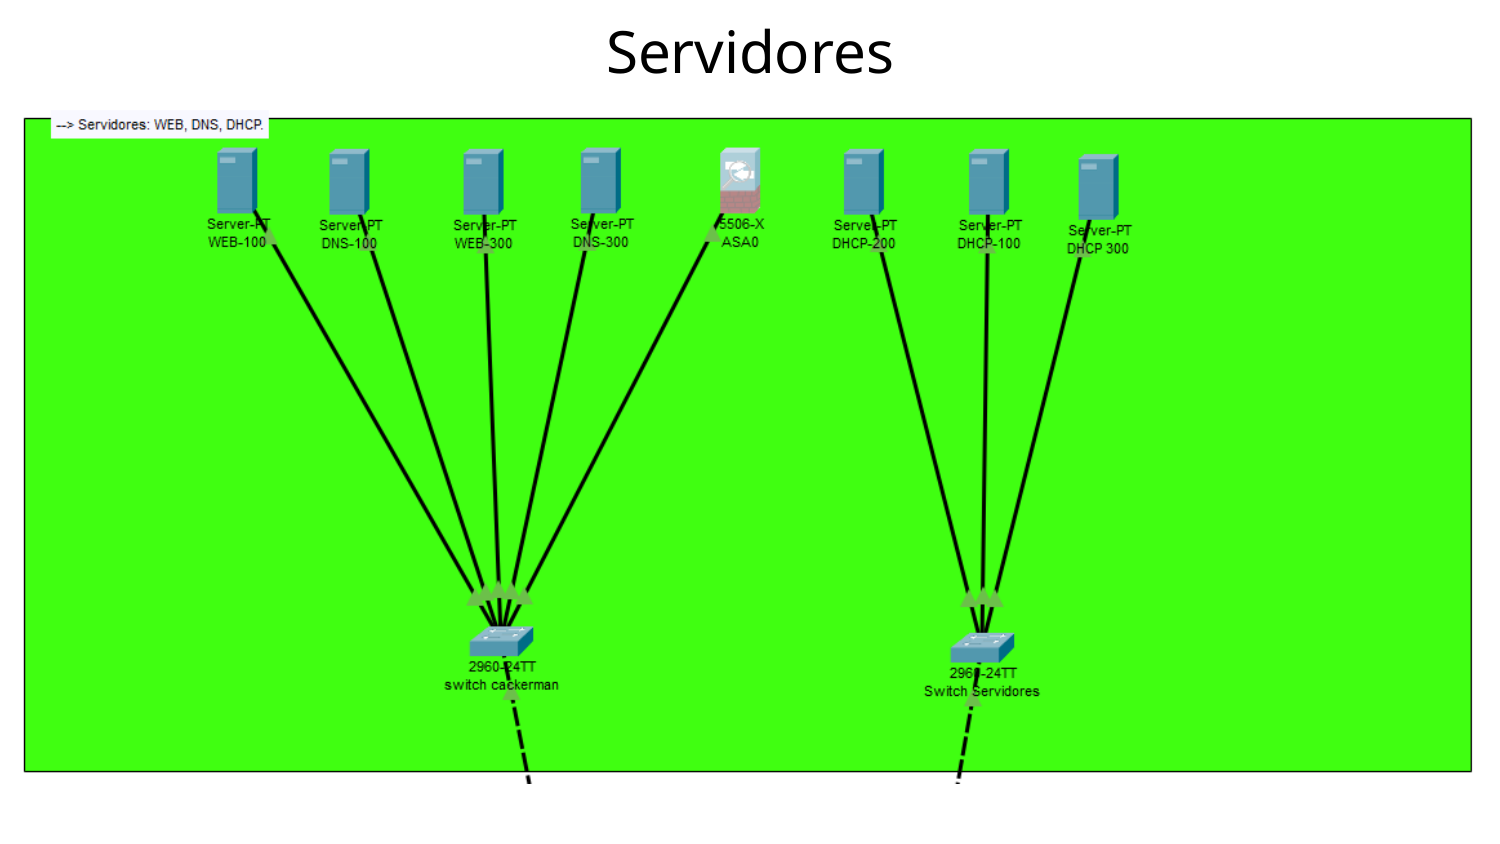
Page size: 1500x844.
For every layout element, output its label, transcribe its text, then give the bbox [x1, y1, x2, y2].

title Servidores [51, 0, 1449, 95]
picture [14, 108, 1485, 784]
